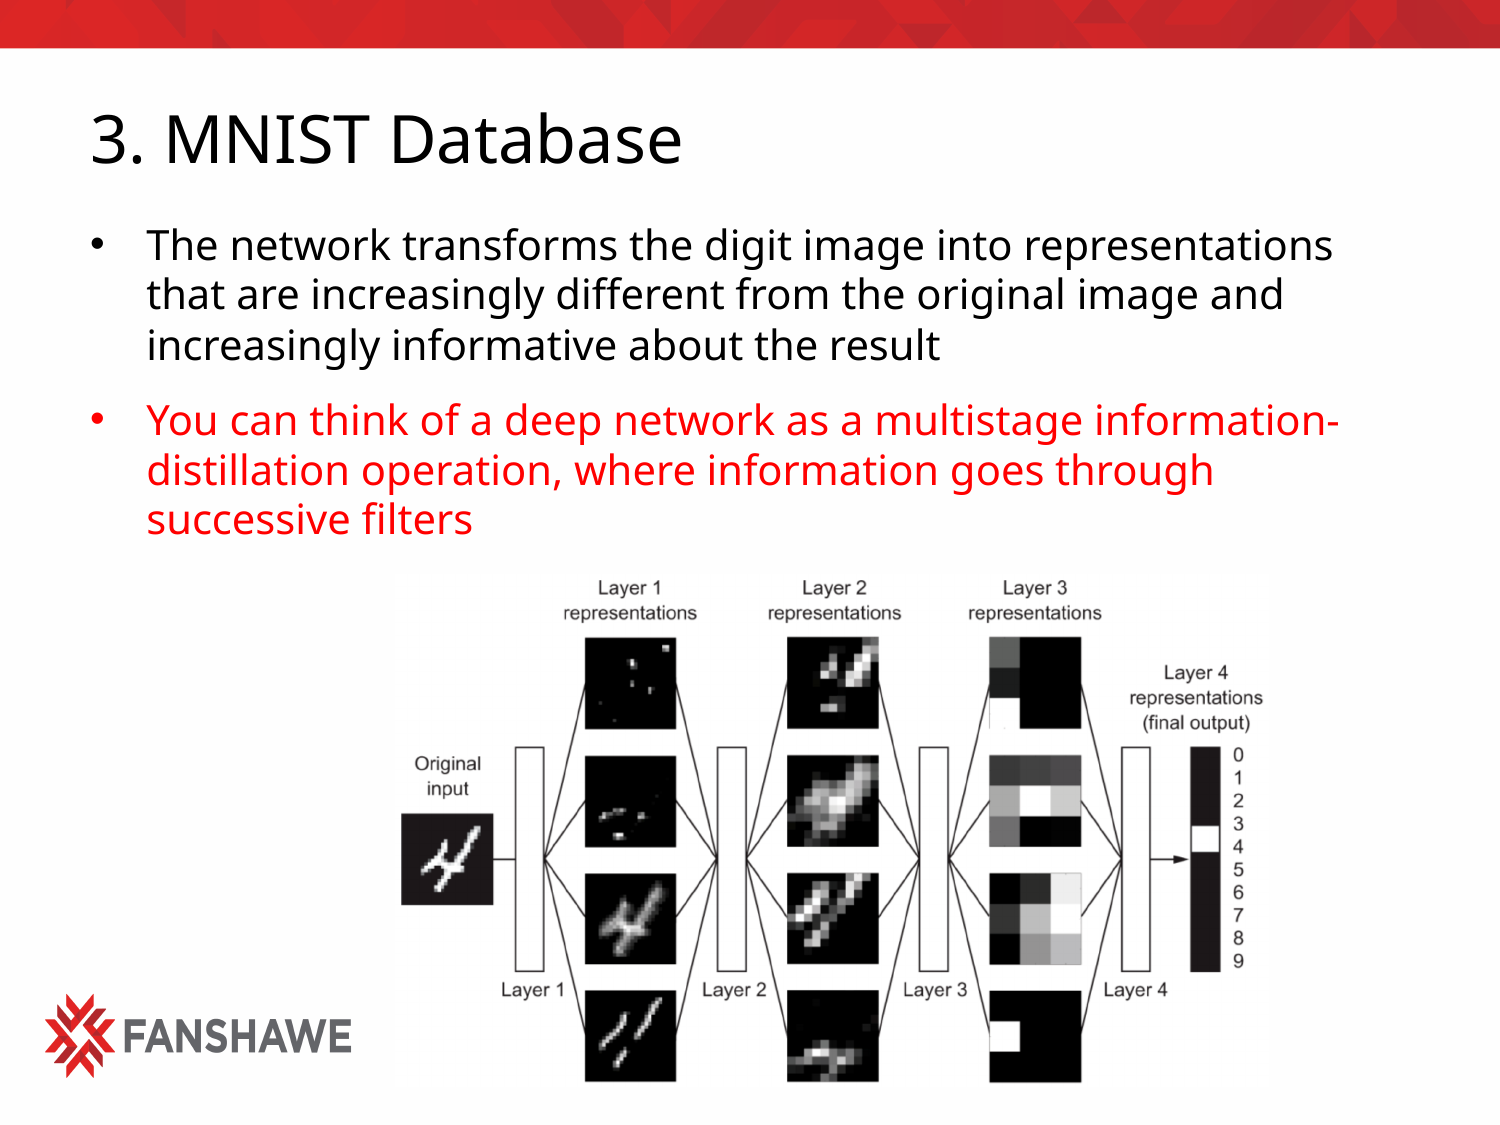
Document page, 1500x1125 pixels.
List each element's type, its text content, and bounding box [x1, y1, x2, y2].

list The network transforms the digit image into representations that are increasingly different from the original image and increasingly informative about the result You can think of a deep network as a multistage information-distillation operation, where information goes through successive filters [75, 210, 1425, 551]
title 3. MNIST Database [75, 42, 1425, 210]
picture [0, 0, 1500, 1125]
